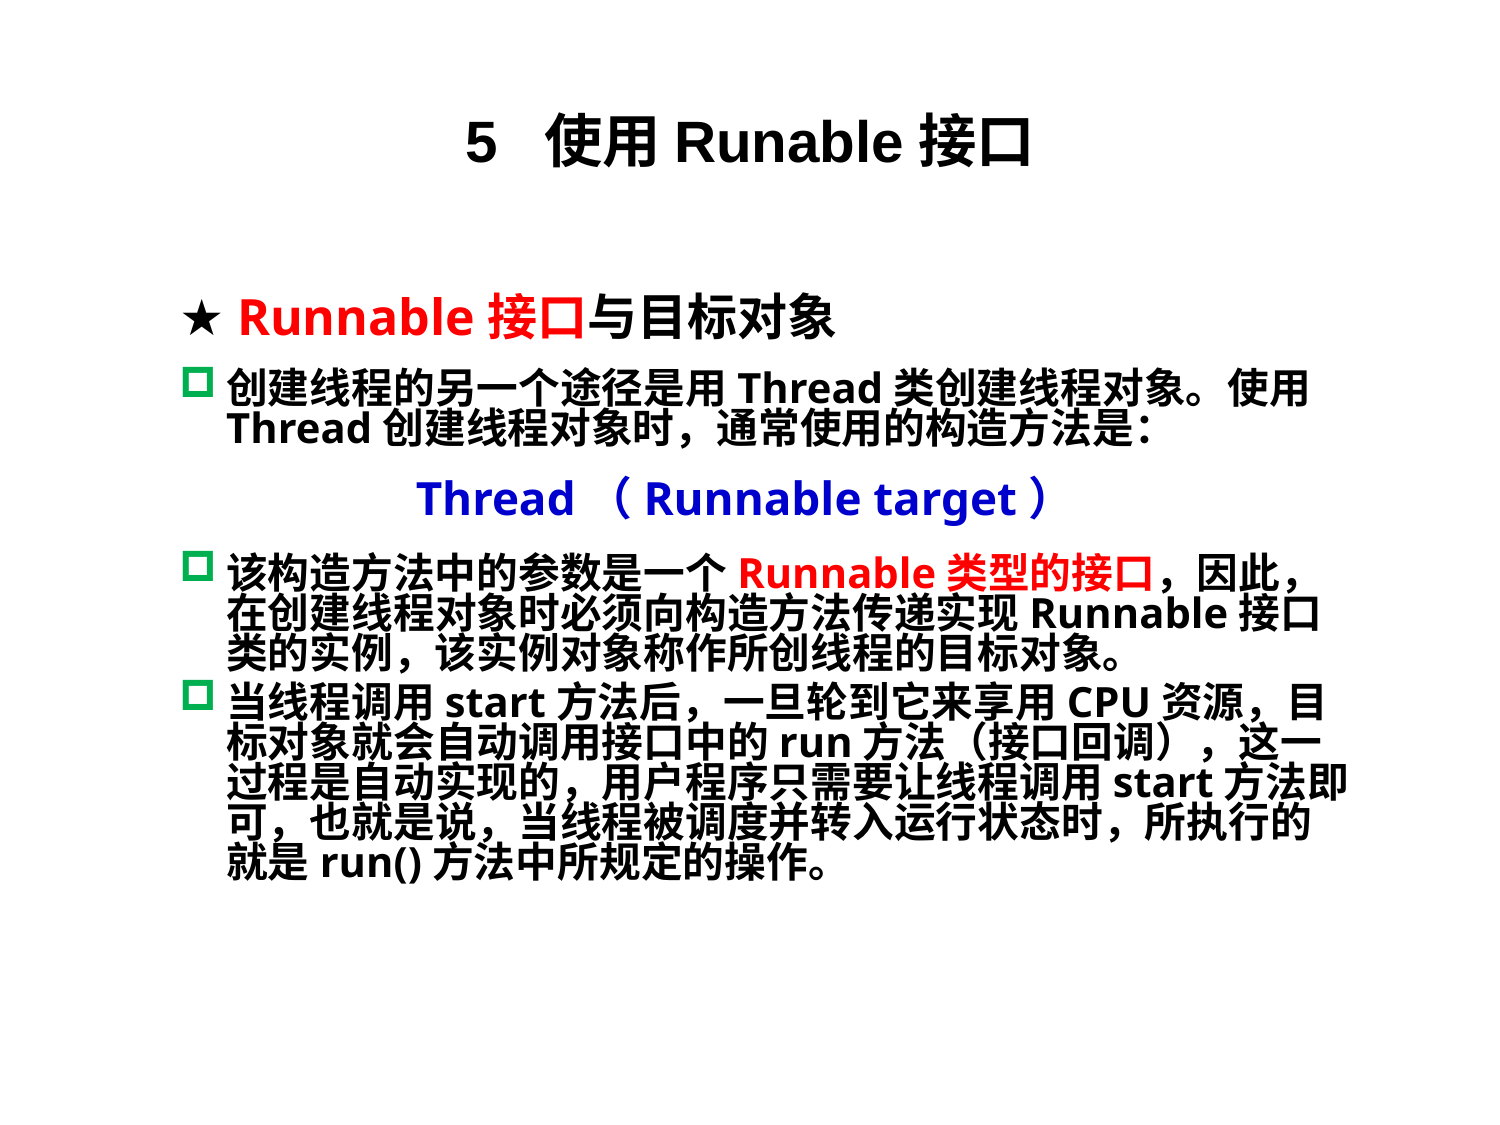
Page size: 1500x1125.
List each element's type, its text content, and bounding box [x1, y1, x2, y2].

title 5 使用Runable接口 [75, 45, 1425, 233]
list ★ Runnable接口与目标对象 创建线程的另一个途径是用Thread类创建线程对象。使用Thread创建线程对象时，通常使用的构造方法是： Thread（Runnable target） 该构造方法中的参数是一个Runnable类型的接口，因此，在创建线程对象时必须向构造方法传递实现Runnable接口类的实例，该实例对象称作所创线程的目标对象。 当线程调用start方法后，一旦轮到它来享用CPU资源，目标对象就会自动调用接口中的run方法（接口回调），这一过程是自动实现的，用户程序只需要让线程调用start方法即可，也就是说，当线程被调度并转入运行状态时，所执行的就是run()方法中所规定的操作。 [89, 289, 1365, 965]
